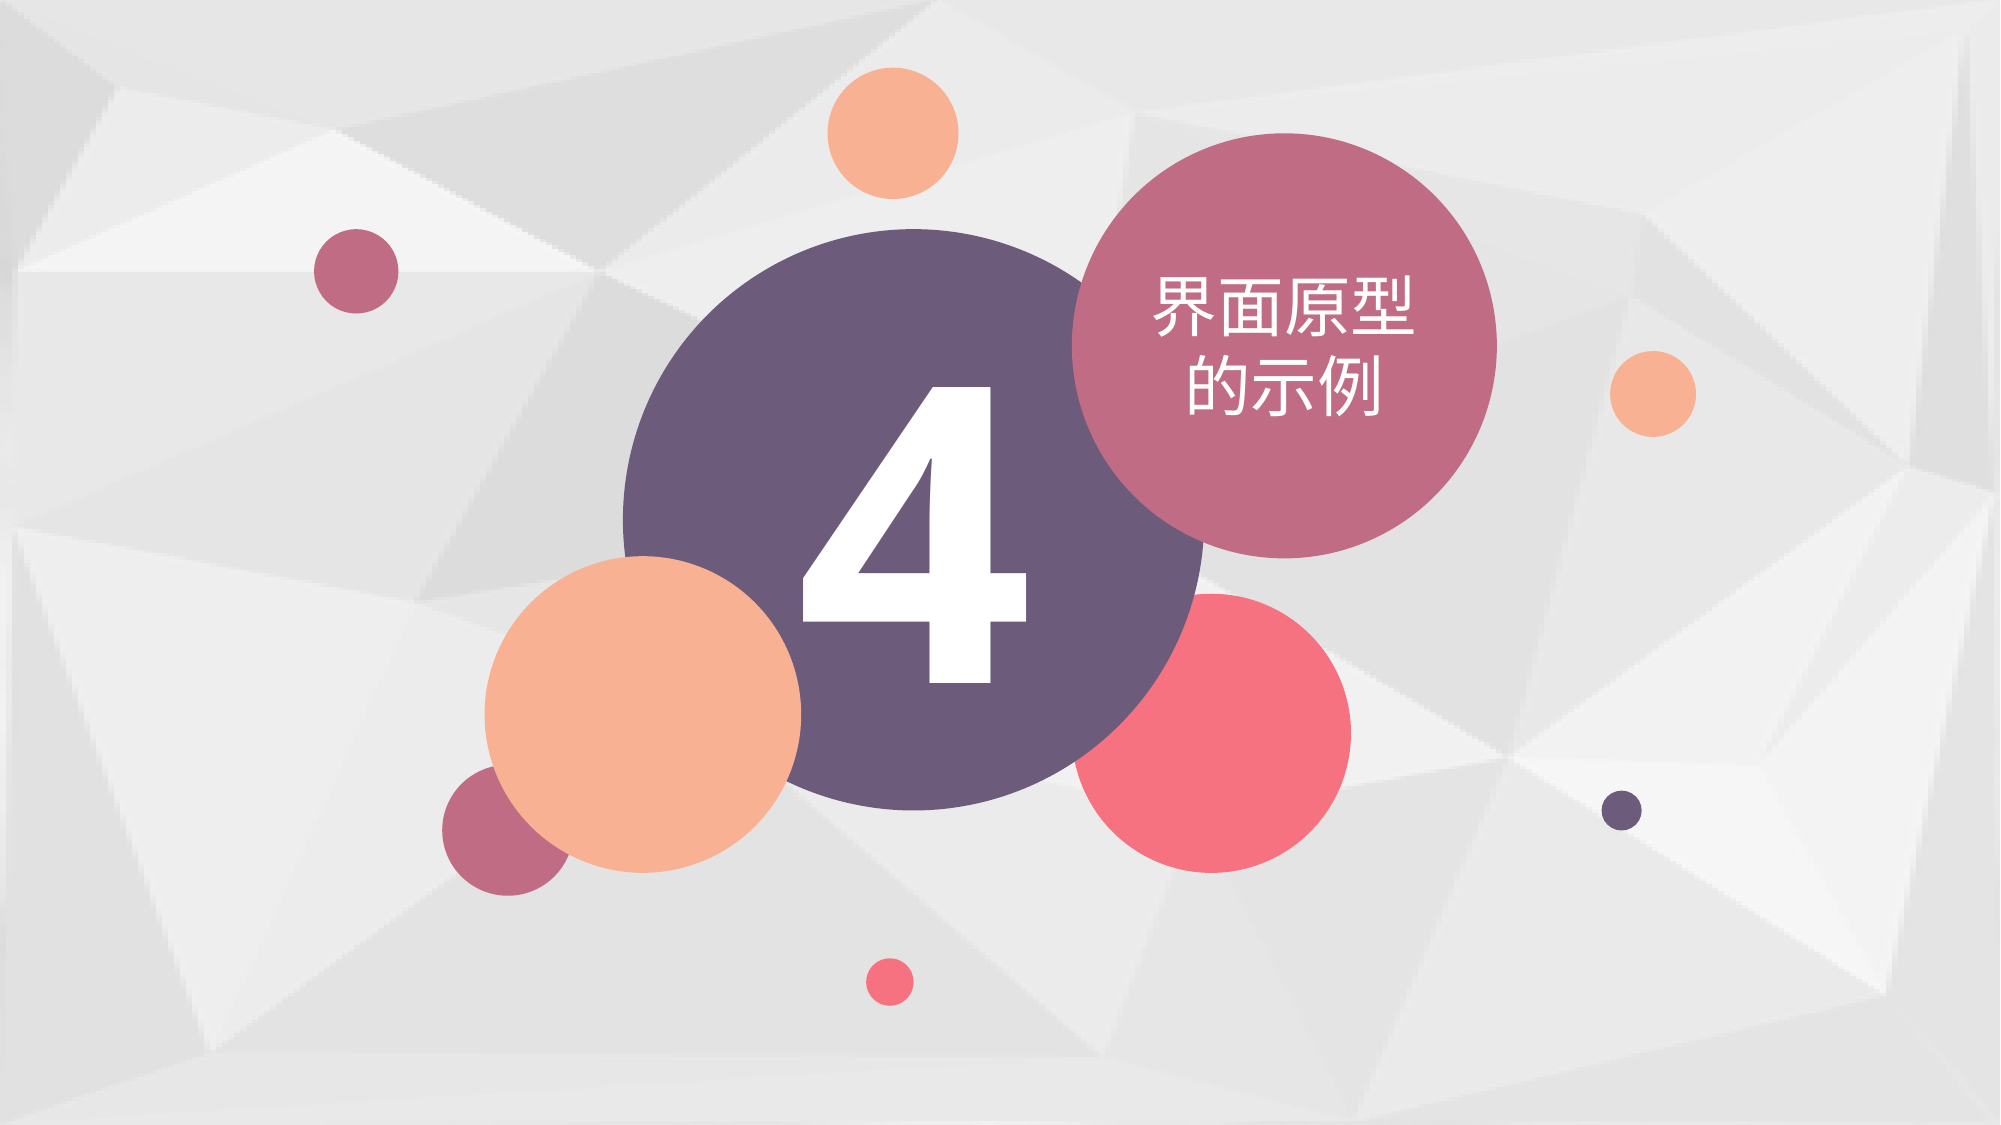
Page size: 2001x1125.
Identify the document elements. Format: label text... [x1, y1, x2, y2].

text_box [787, 262, 1204, 811]
text_box [314, 229, 399, 314]
text_box [866, 958, 914, 1006]
text_box [827, 67, 959, 200]
text_box [484, 556, 790, 873]
text_box [1610, 351, 1697, 437]
text_box [1071, 133, 1497, 559]
text_box [1601, 790, 1642, 831]
text_box 4 [781, 261, 1048, 774]
text_box 界面原型 的示例 [1099, 257, 1470, 433]
picture [0, 0, 2001, 1125]
text_box [622, 229, 1046, 635]
text_box [1075, 593, 1352, 873]
text_box [442, 766, 569, 896]
